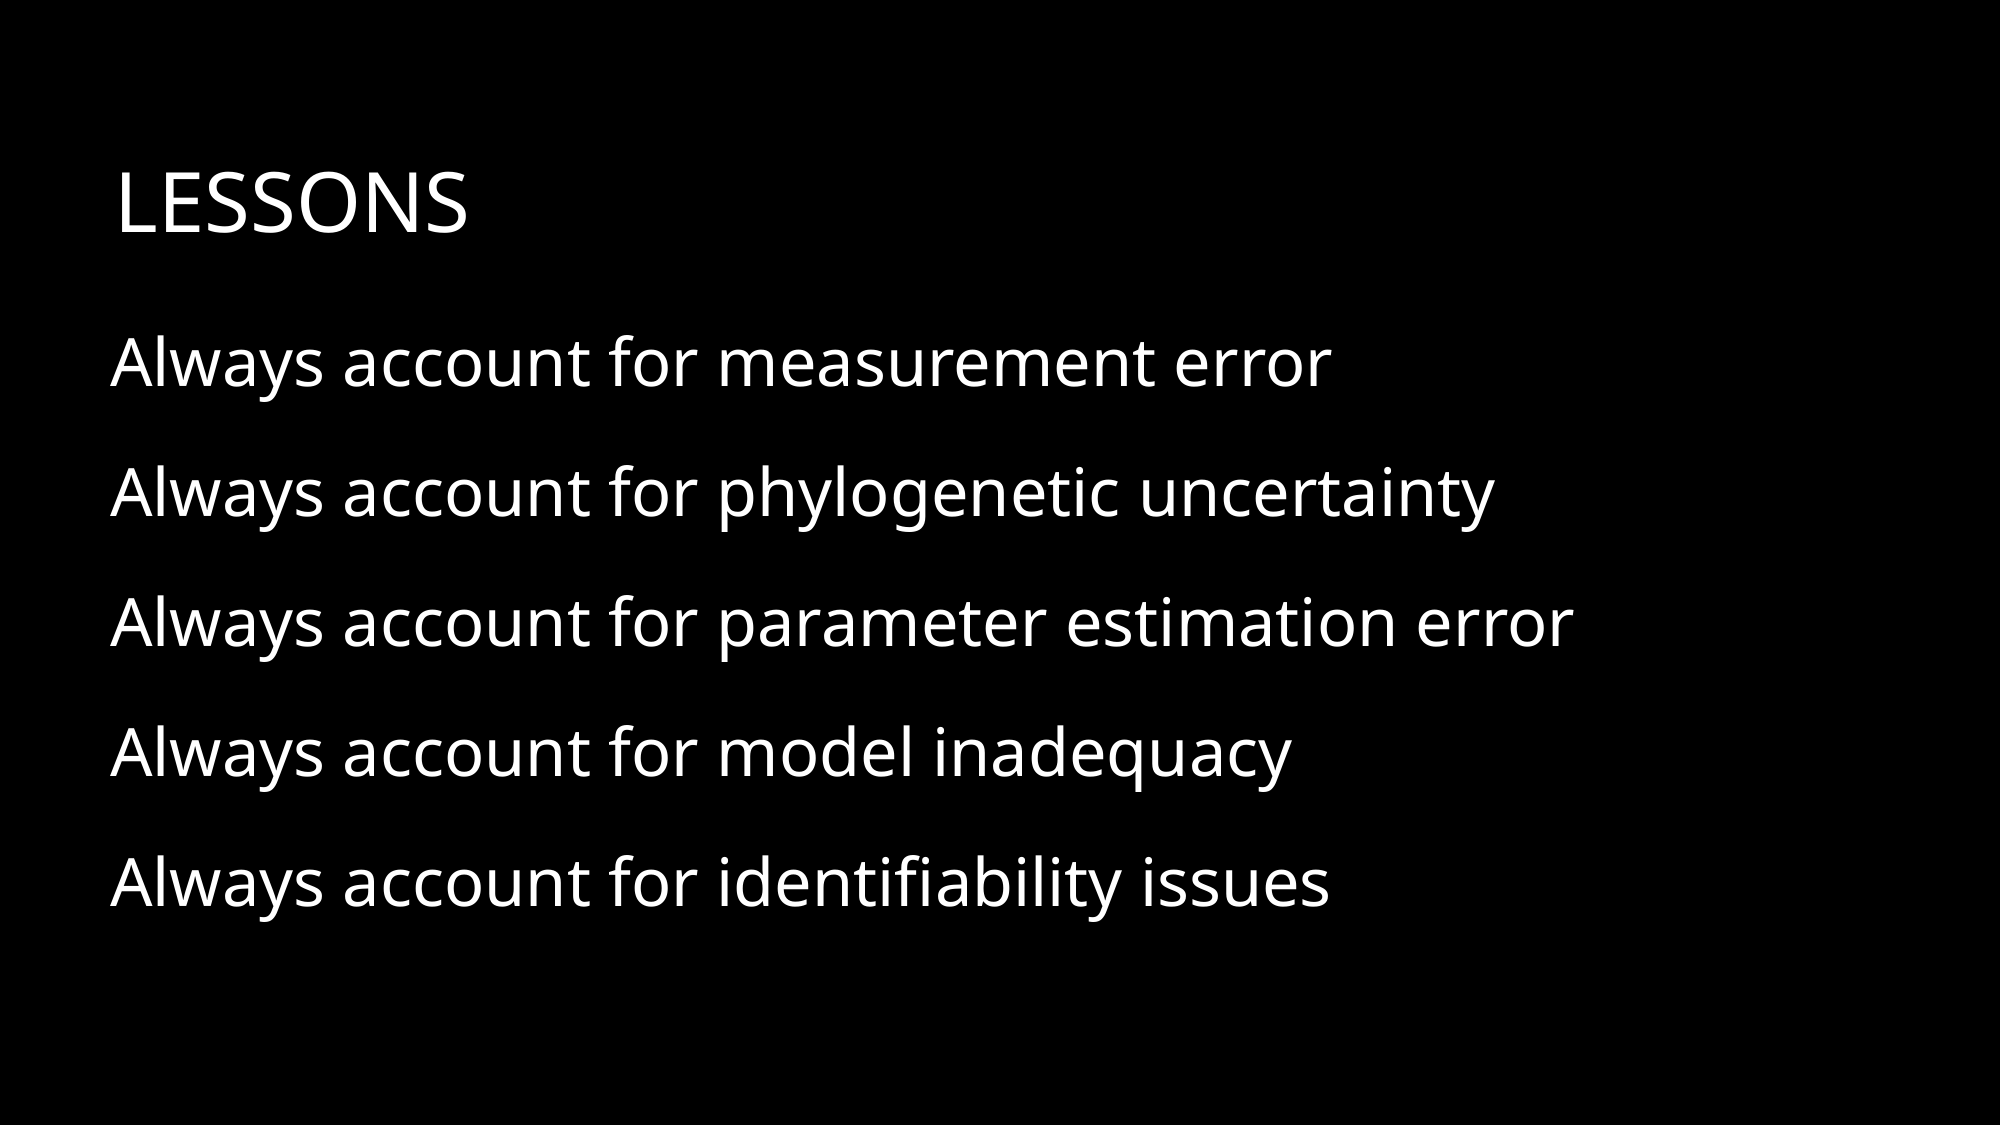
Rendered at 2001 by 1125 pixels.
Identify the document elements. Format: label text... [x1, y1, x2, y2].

text_box Always account for measurement error Always account for phylogenetic uncertainty Always account for parameter estimation error Always account for model inadequacy Always account for identifiability issues [95, 312, 1700, 1057]
title Lessons [99, 99, 1513, 312]
